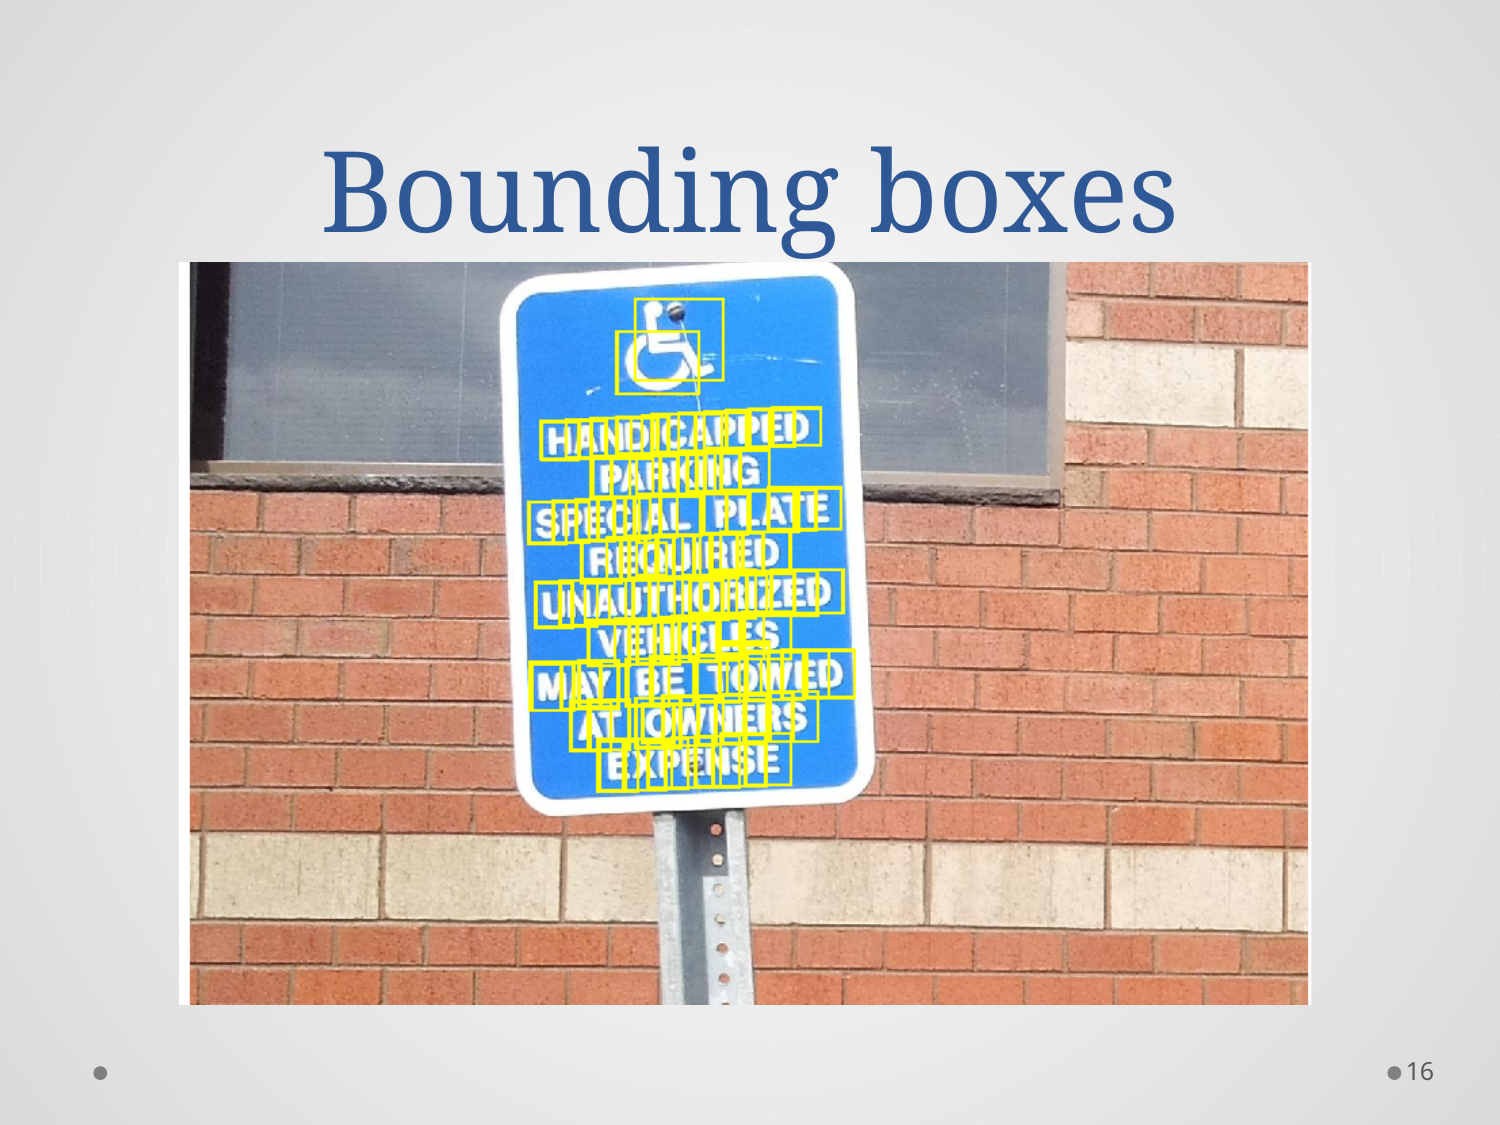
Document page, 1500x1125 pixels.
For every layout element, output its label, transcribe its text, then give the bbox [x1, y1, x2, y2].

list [178, 262, 1312, 1006]
title Bounding boxes [75, 0, 1425, 263]
slide_number 16 [1401, 1042, 1494, 1103]
